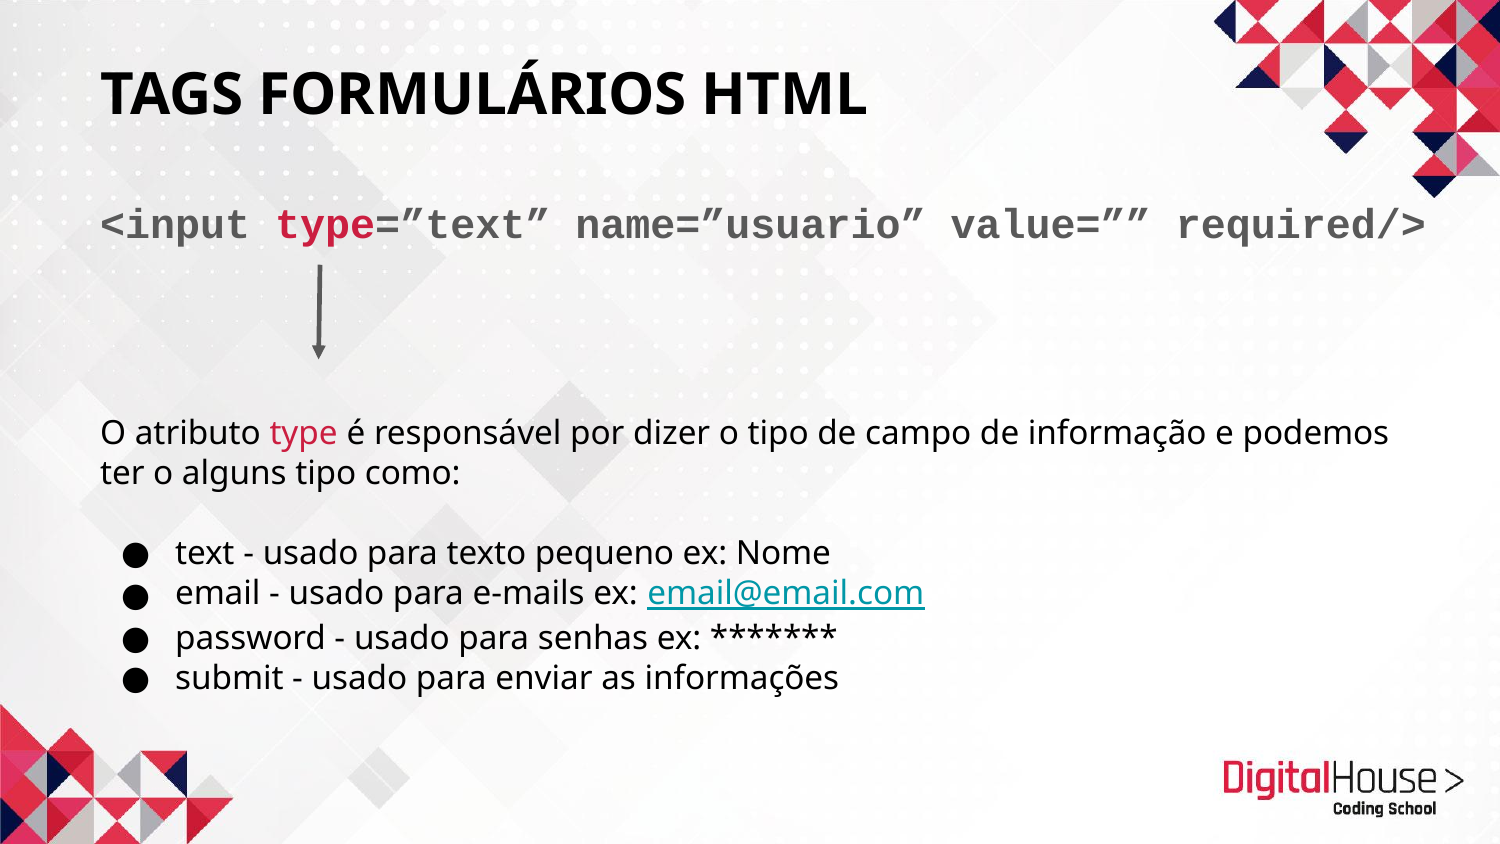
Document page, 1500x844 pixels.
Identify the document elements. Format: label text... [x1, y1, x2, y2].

picture [0, 0, 1500, 844]
title TAGS FORMULÁRIOS HTML [85, 3, 1187, 141]
text_box <input type=”text” name=”usuario” value=”” required/> [85, 181, 1455, 278]
text_box O atributo type é responsável por dizer o tipo de campo de informação e podemos ter o alguns tipo como: text - usado para texto pequeno ex: Nome email - usado para e-mails ex: email@email.com password - usado para senhas ex: ******* submit - usado para enviar as informações [85, 396, 1409, 758]
